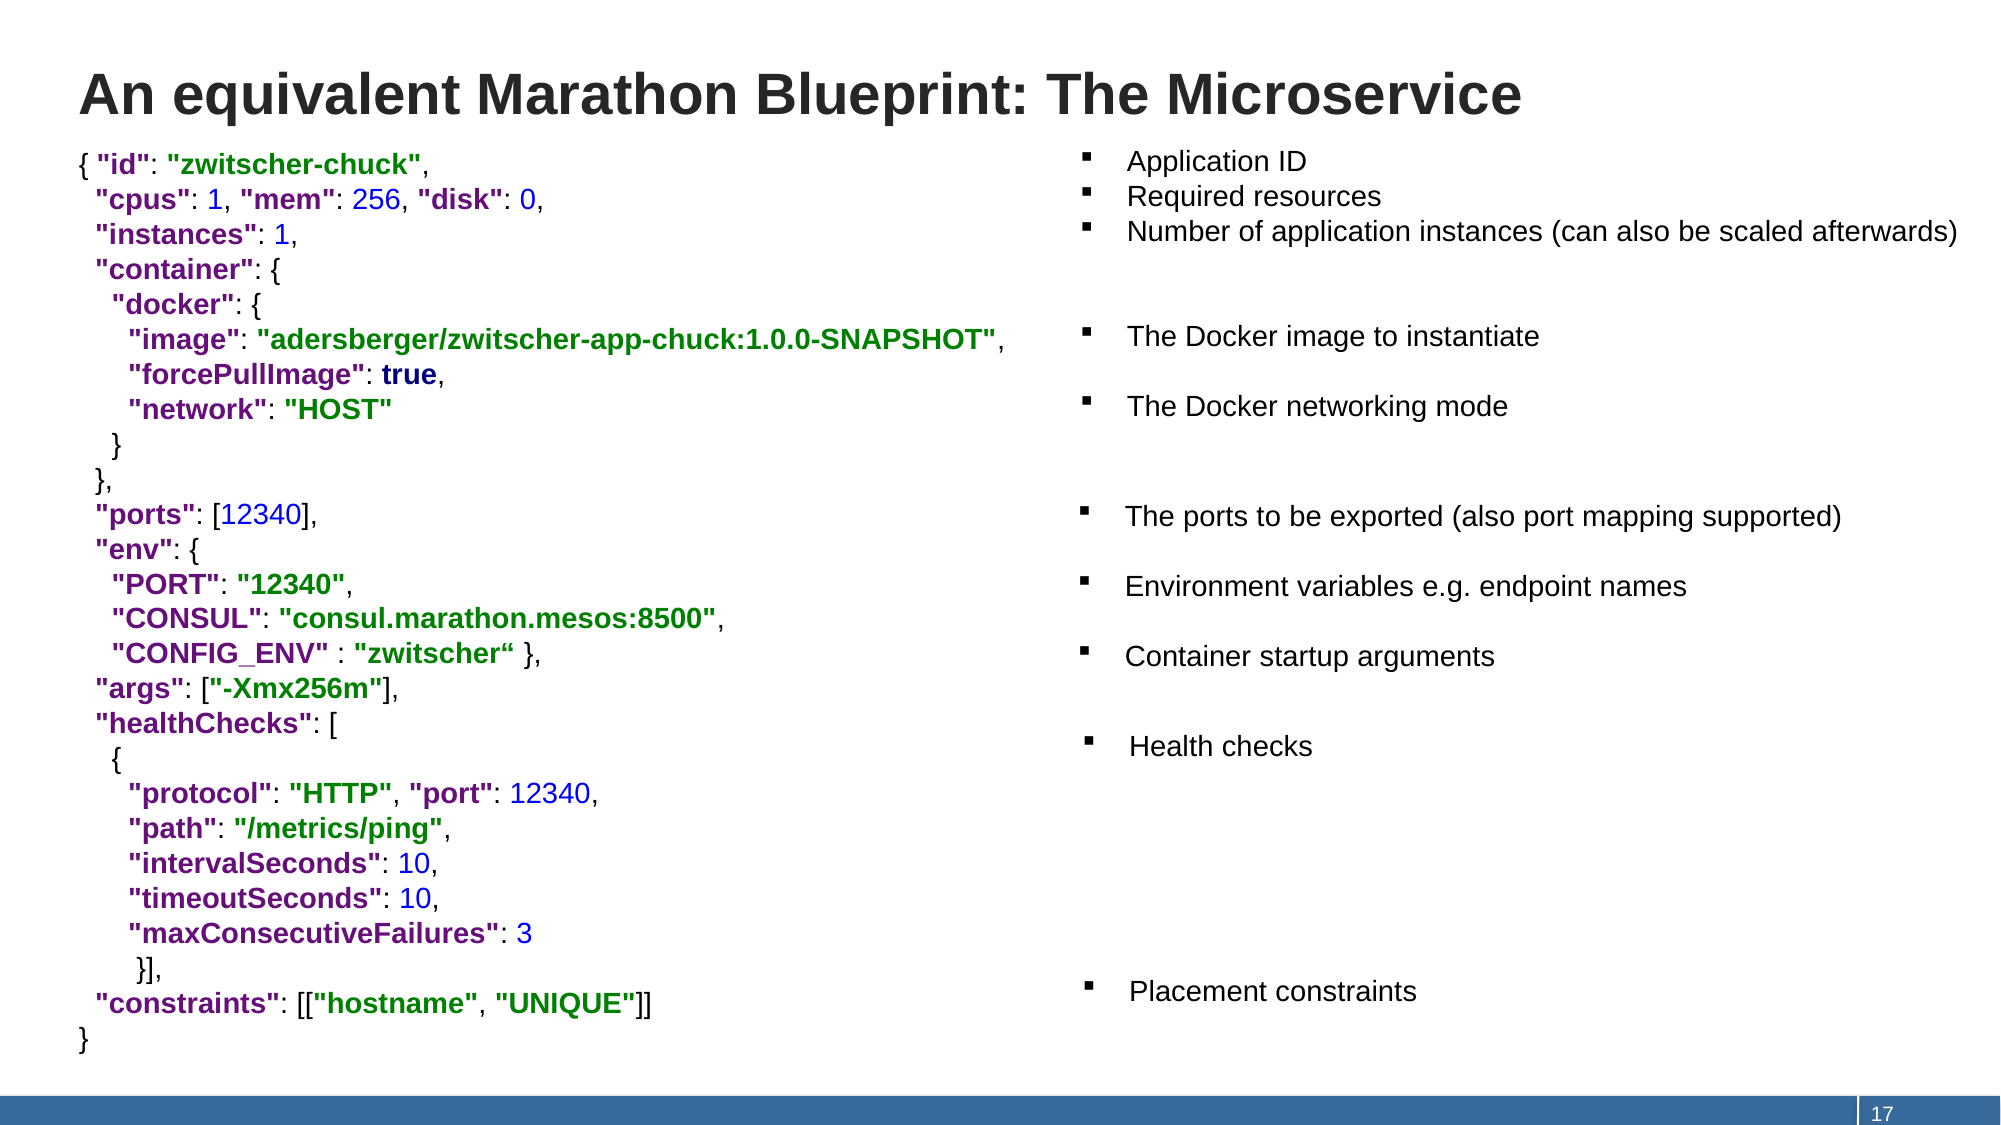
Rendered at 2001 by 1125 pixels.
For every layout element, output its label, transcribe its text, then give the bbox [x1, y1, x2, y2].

text_box The ports to be exported (also port mapping supported) Environment variables e.g. endpoint names Container startup arguments [1063, 490, 1859, 715]
slide_number 17 [1870, 1073, 1988, 1125]
title An equivalent Marathon Blueprint: The Microservice [63, 56, 1896, 138]
text_box Health checks Placement constraints [1067, 720, 1433, 1050]
text_box Application ID Required resources Number of application instances (can also be scaled afterwards) The Docker image to instantiate The Docker networking mode [1065, 135, 1975, 430]
text_box { "id": "zwitscher-chuck", "cpus": 1, "mem": 256, "disk": 0, "instances": 1, "container": { "docker": { "image": "adersberger/zwitscher-app-chuck:1.0.0-SNAPSHOT", "forcePullImage": true, "network": "HOST" } }, "ports": [12340], "env": { "PORT": "12340", "CONSUL": "consul.marathon.mesos:8500", "CONFIG_ENV" : "zwitscher“ }, "args": ["-Xmx256m"], "healthChecks": [ { "protocol": "HTTP", "port": 12340, "path": "/metrics/ping", "intervalSeconds": 10, "timeoutSeconds": 10, "maxConsecutiveFailures": 3 }], "constraints": [["hostname", "UNIQUE"]] } [63, 138, 1166, 1062]
